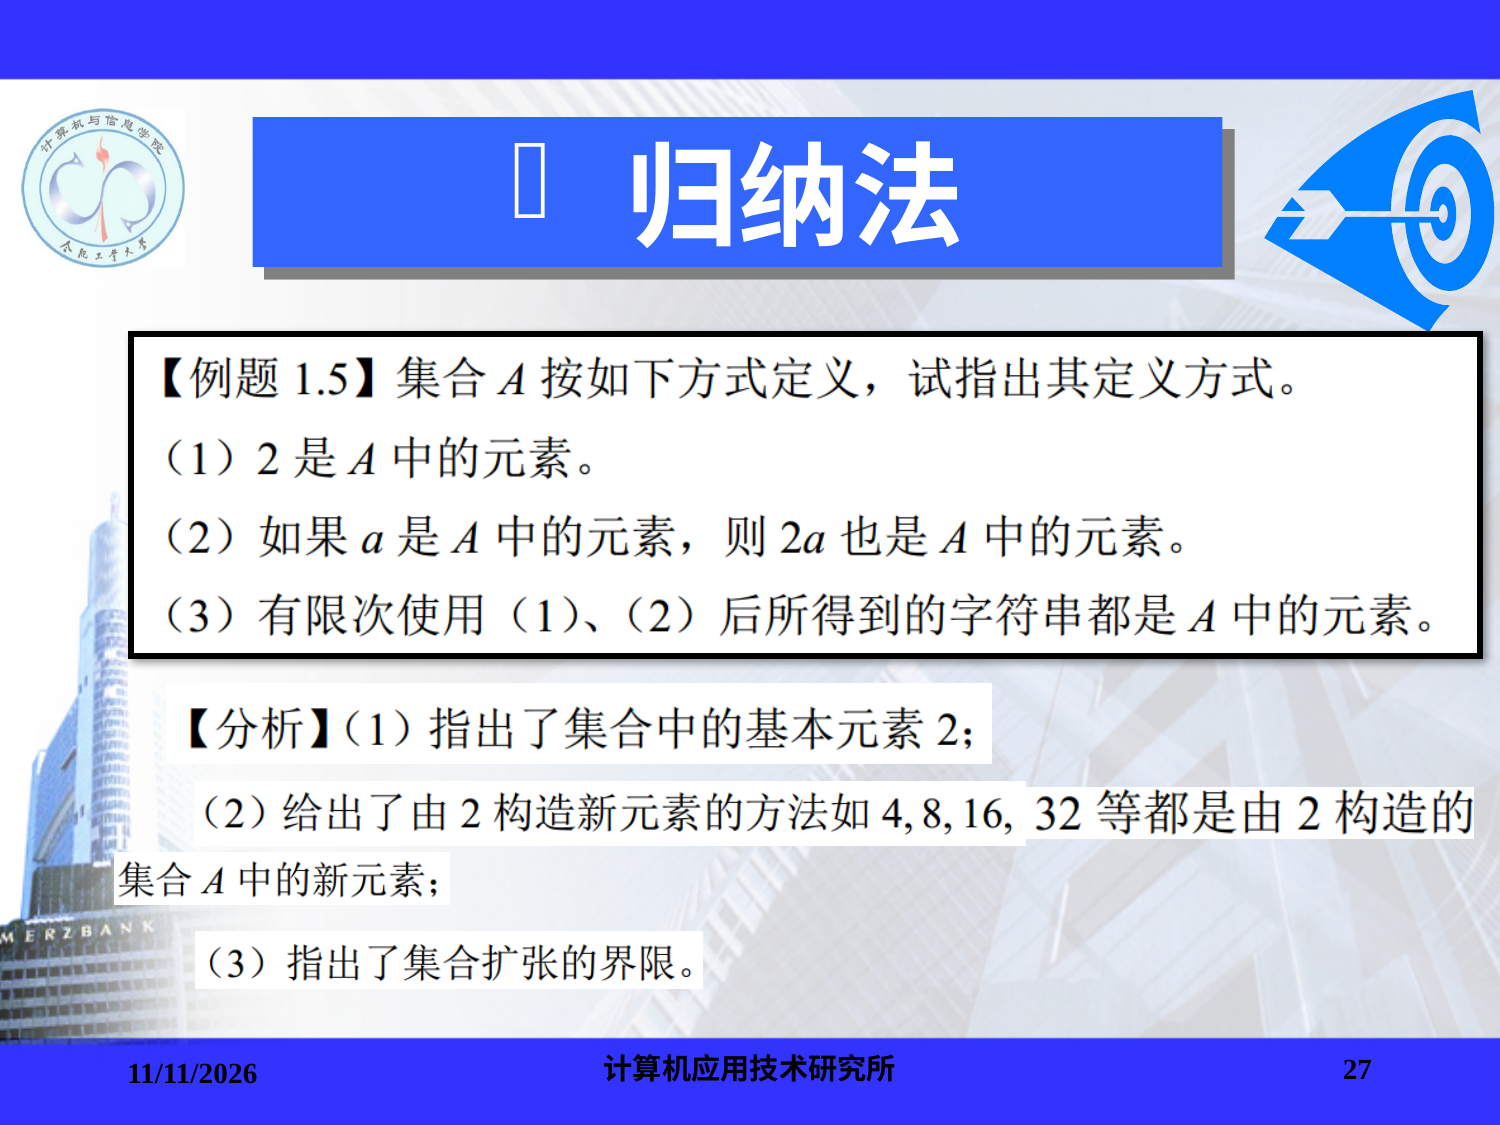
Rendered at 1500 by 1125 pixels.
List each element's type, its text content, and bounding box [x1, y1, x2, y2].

picture [0, 0, 1500, 1125]
slide_number 27 [1074, 1042, 1388, 1118]
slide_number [112, 1046, 425, 1122]
footer 计算机应用技术研究所 [512, 1042, 988, 1118]
text_box 归纳法 [252, 117, 1223, 267]
